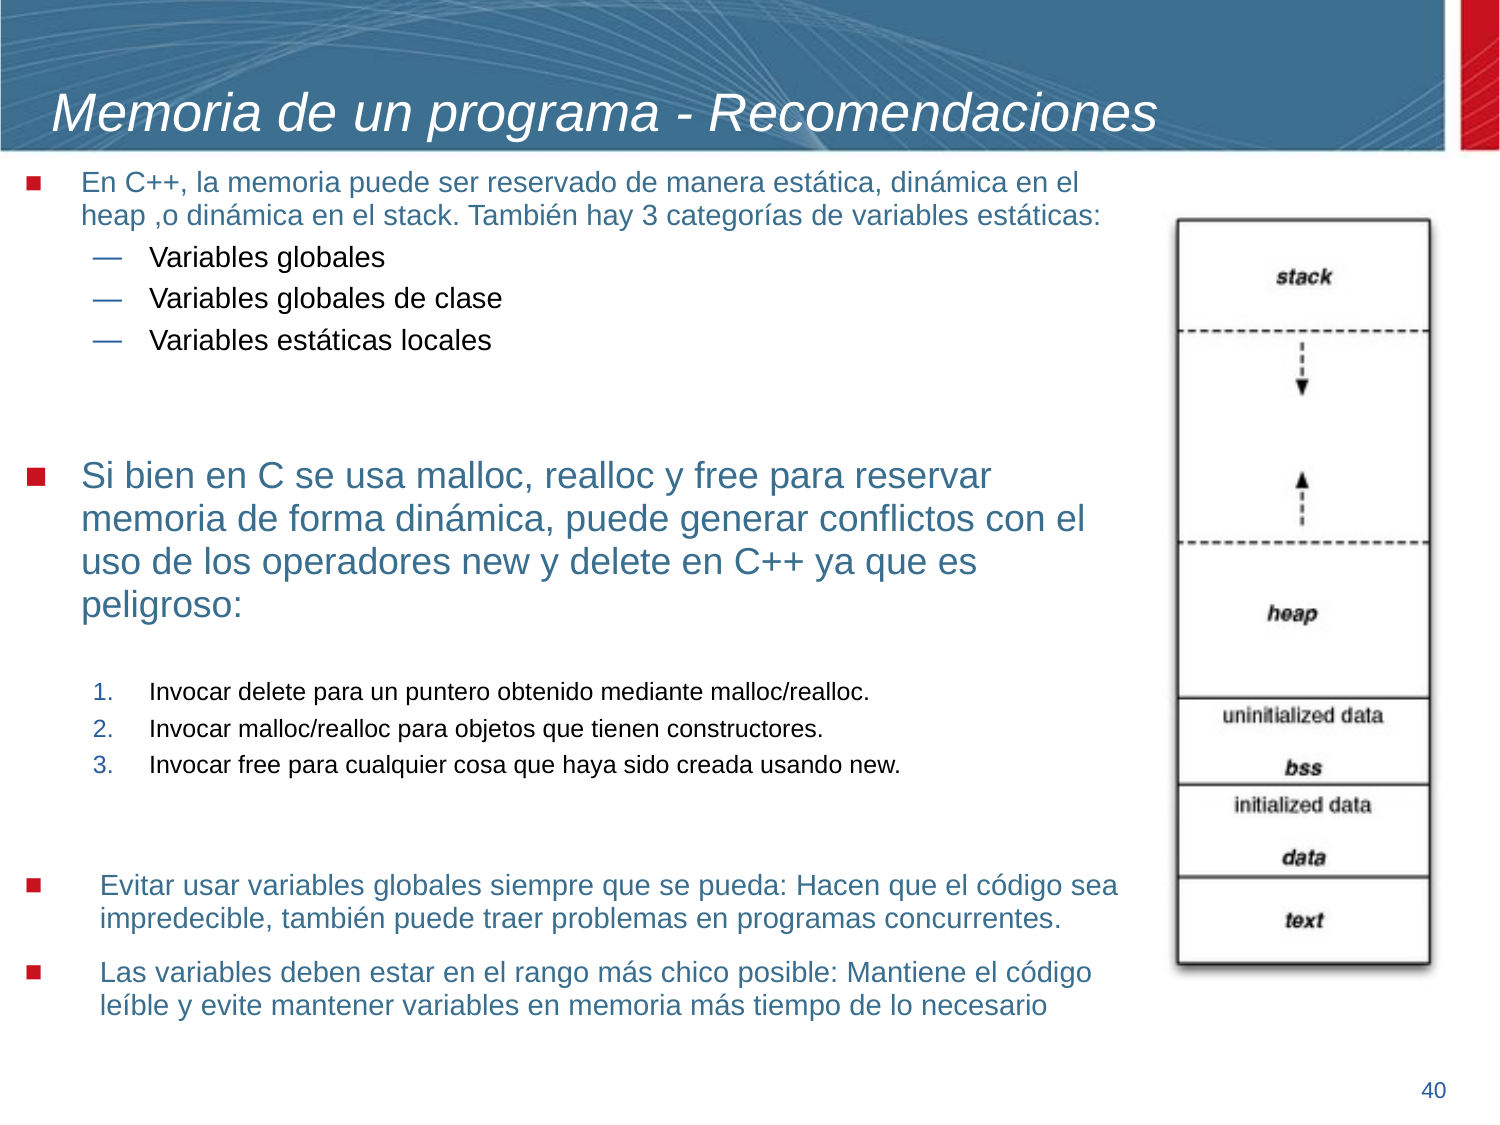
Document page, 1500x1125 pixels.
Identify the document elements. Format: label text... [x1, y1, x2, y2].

slide_number 40 [1419, 1078, 1449, 1104]
list En C++, la memoria puede ser reservado de manera estática, dinámica en el heap ,o dinámica en el stack. También hay 3 categorías de variables estáticas: Variables globales Variables globales de clase Variables estáticas locales Si bien en C se usa malloc, realloc y free para reservar memoria de forma dinámica, puede generar conflictos con el uso de los operadores new y delete en C++ ya que es peligroso: Invocar delete para un puntero obtenido mediante malloc/realloc. Invocar malloc/realloc para objetos que tienen constructores. Invocar free para cualquier cosa que haya sido creada usando new. Evitar usar variables globales siempre que se pueda: Hacen que el código sea impredecible, también puede traer problemas en programas concurrentes. Las variables deben estar en el rango más chico posible: Mantiene el código leíble y evite mantener variables en memoria más tiempo de lo necesario [24, 165, 1147, 1031]
picture [1145, 195, 1461, 1001]
picture [0, 0, 1500, 158]
title Memoria de un programa - Recomendaciones [51, 3, 1403, 145]
